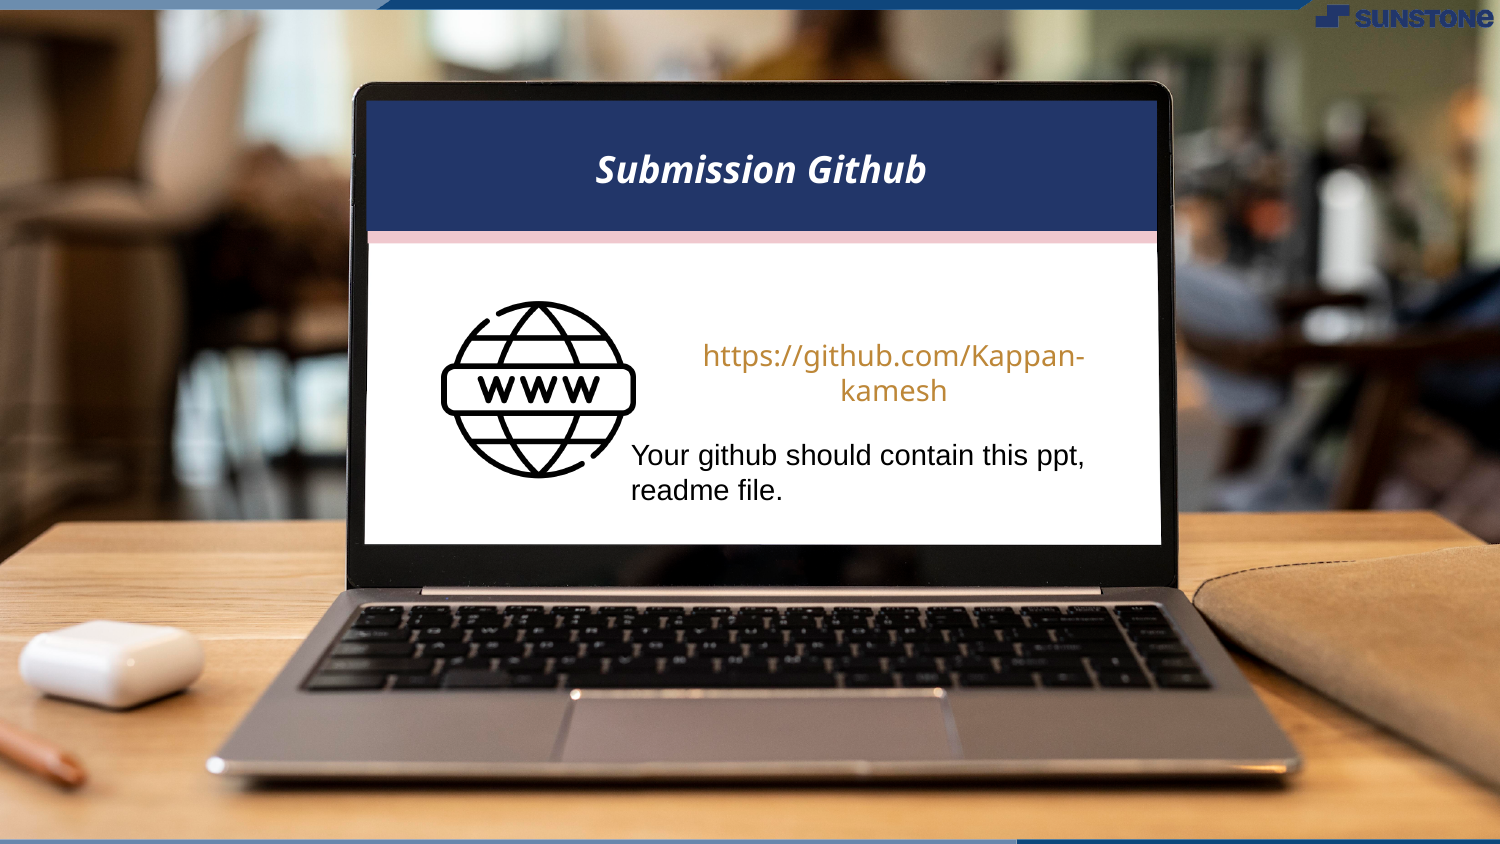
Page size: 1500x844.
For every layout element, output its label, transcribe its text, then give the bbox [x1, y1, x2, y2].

picture [0, 0, 1500, 844]
list https://github.com/Kappan-kamesh [670, 144, 1118, 429]
list https://github.com/Kappan-kamesh [670, 514, 1118, 635]
list Submission Github [432, 131, 1091, 206]
text_box Your github should contain this ppt, readme file. [616, 429, 1118, 514]
